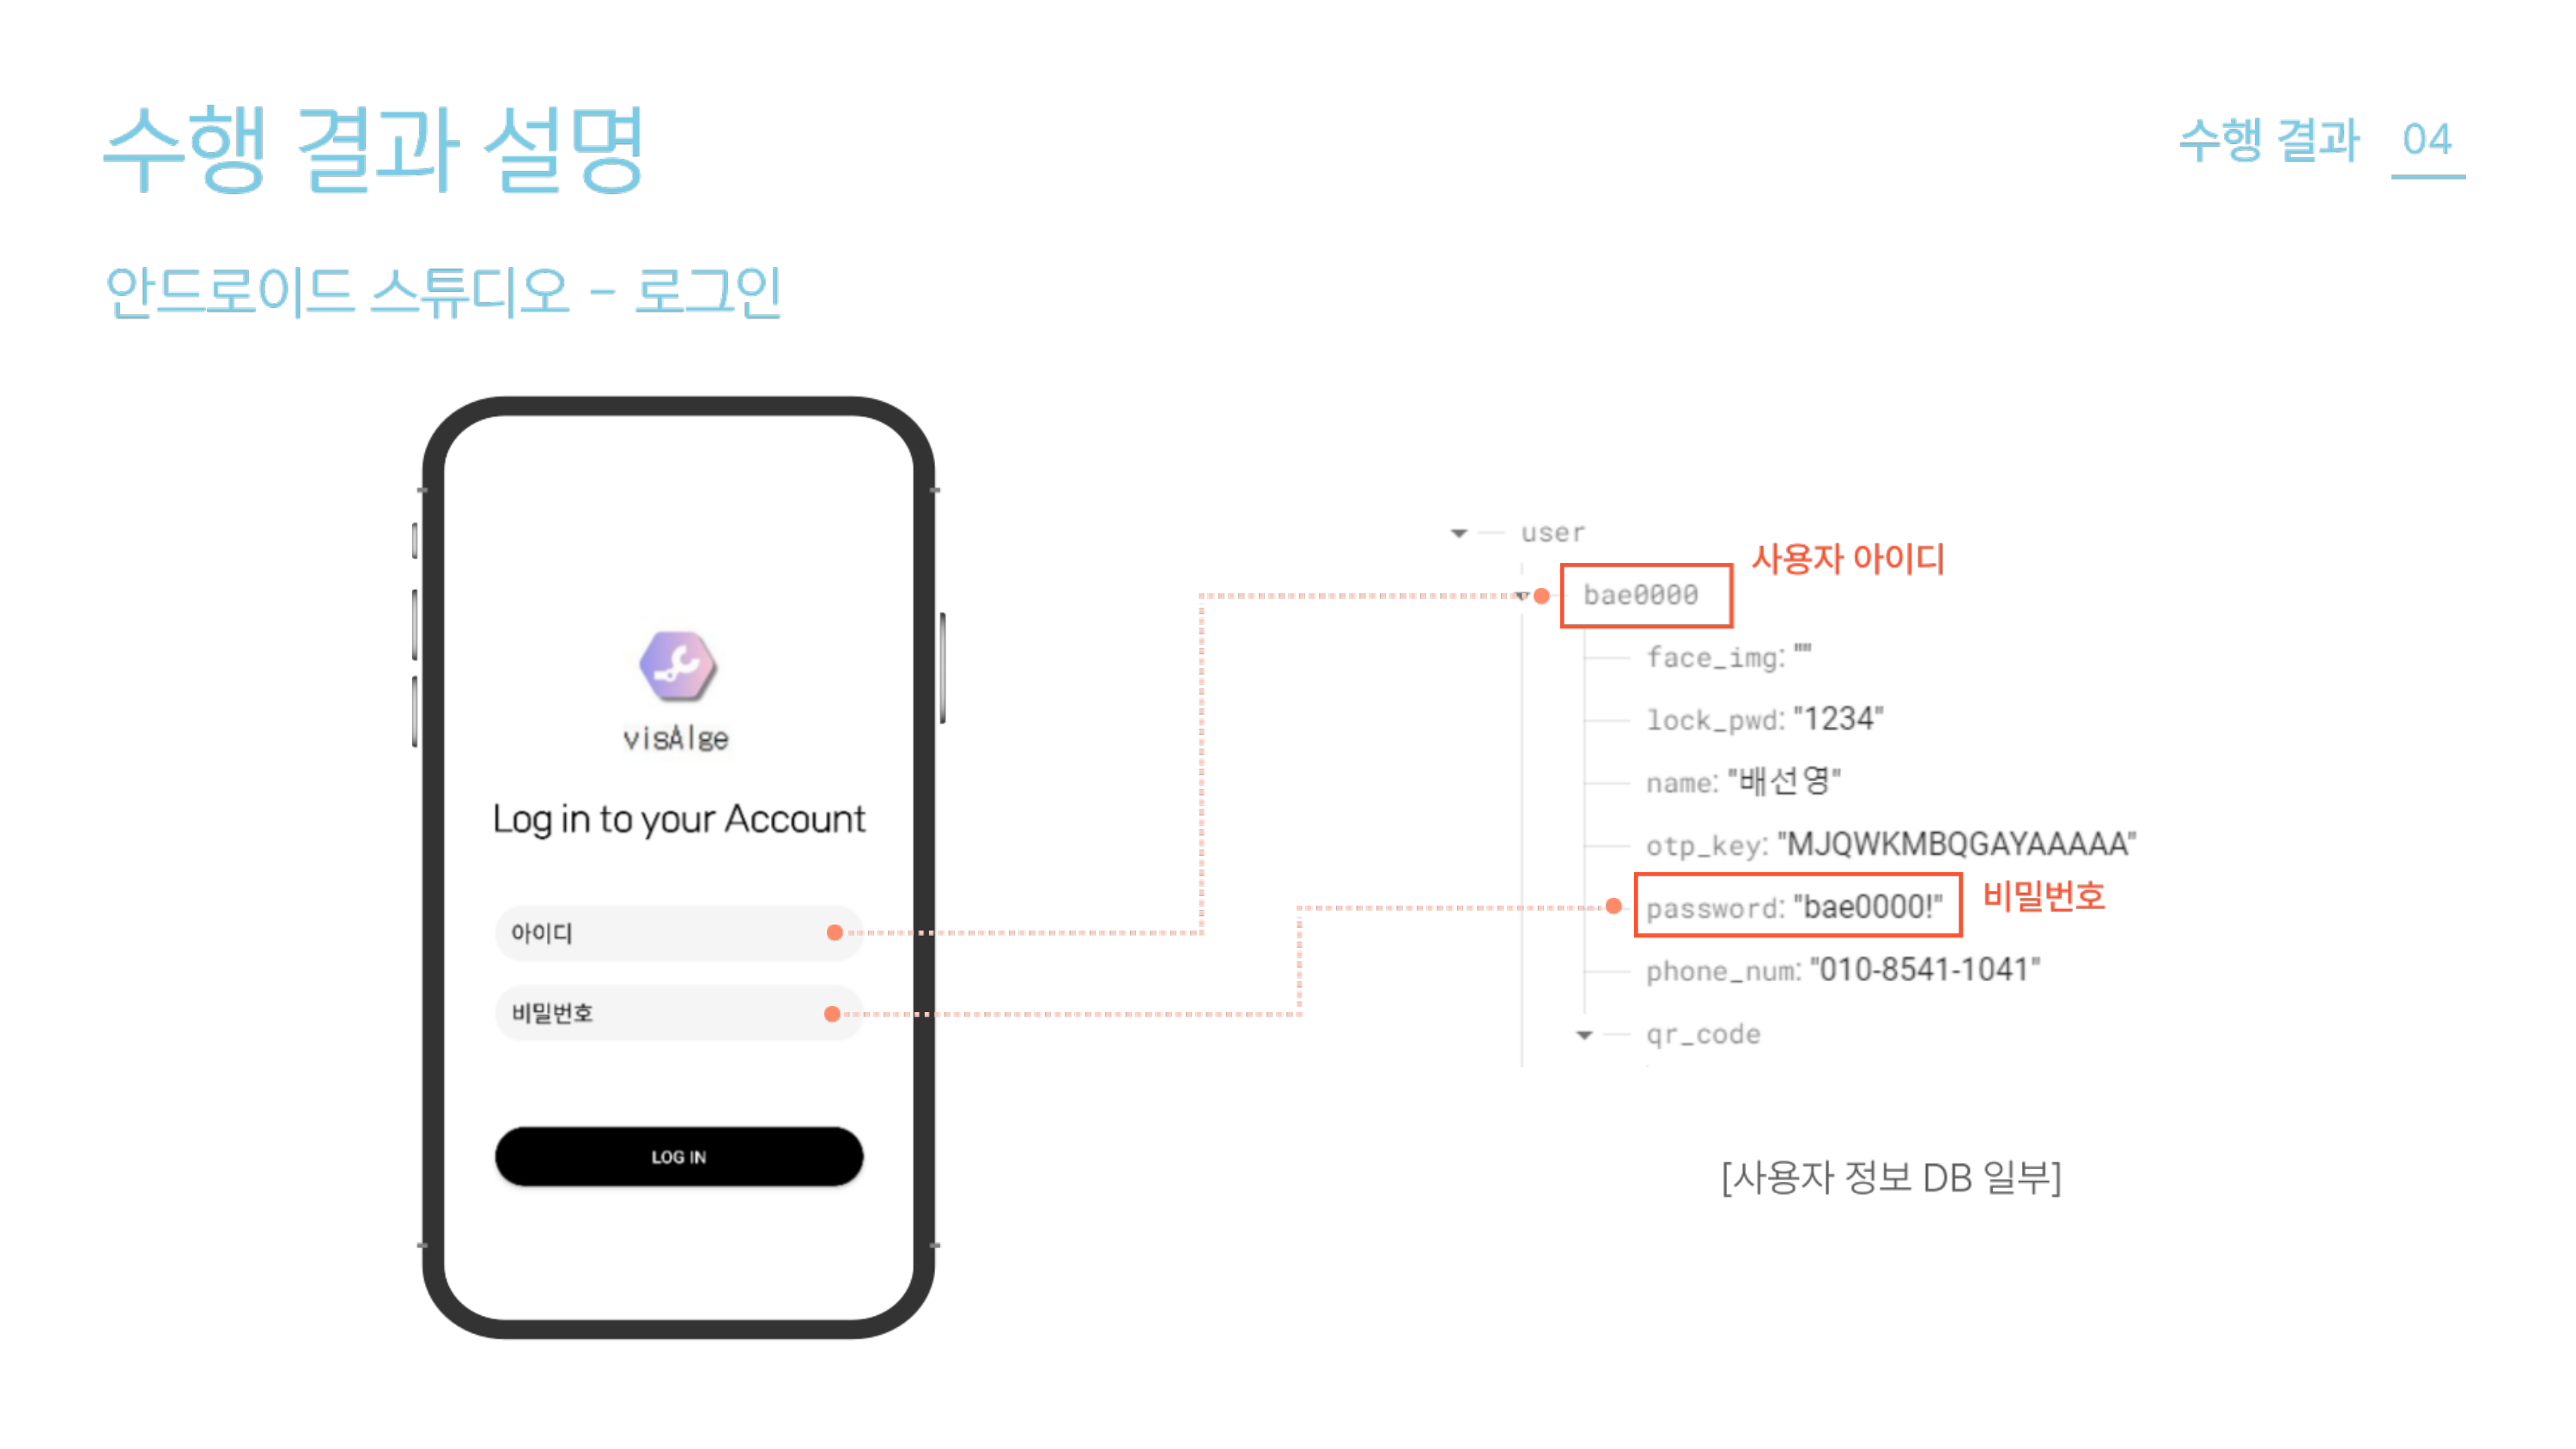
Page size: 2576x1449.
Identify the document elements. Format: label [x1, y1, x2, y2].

text_box [846, 1011, 1306, 1018]
text_box [827, 925, 844, 942]
text_box [823, 1006, 841, 1023]
text_box [1199, 593, 1528, 599]
picture [1977, 866, 2126, 931]
picture [1297, 916, 1302, 958]
picture [1200, 773, 1204, 935]
text_box [848, 930, 1200, 937]
picture [1715, 1145, 2083, 1217]
text_box [1035, 767, 1369, 773]
picture [1745, 529, 1963, 593]
picture [1200, 603, 1204, 767]
text_box [1605, 898, 1623, 916]
text_box [2391, 170, 2466, 185]
picture [1297, 964, 1302, 1006]
text_box [1297, 905, 1602, 912]
text_box [1559, 563, 1735, 630]
text_box [412, 391, 948, 1347]
picture [2172, 100, 2385, 198]
text_box [1533, 587, 1551, 605]
text_box [1253, 958, 1346, 964]
picture [89, 75, 811, 356]
picture [2396, 103, 2476, 175]
text_box [1633, 872, 1965, 939]
text_box [1441, 514, 2312, 1067]
